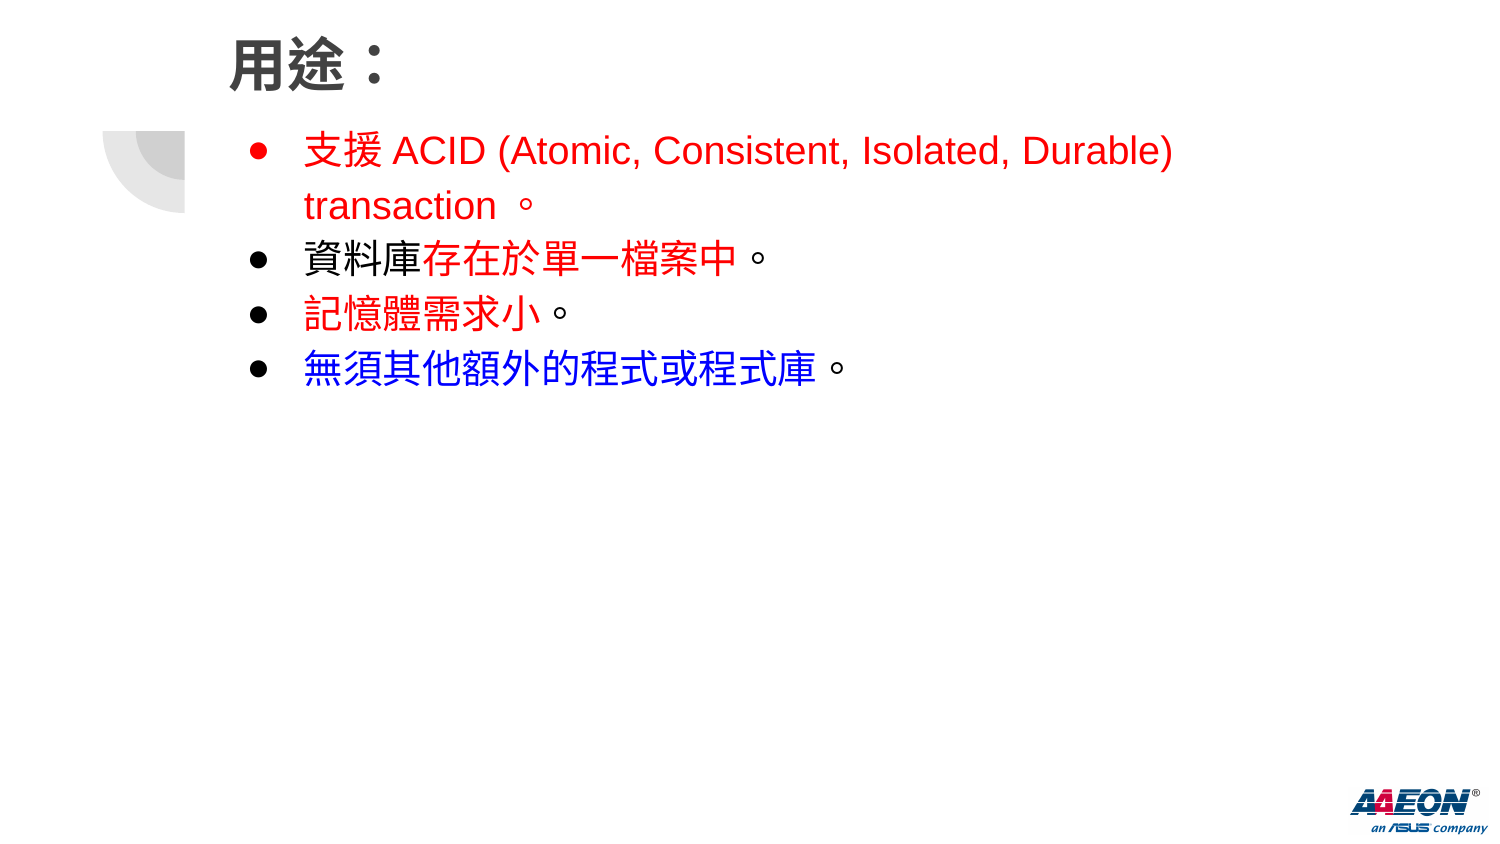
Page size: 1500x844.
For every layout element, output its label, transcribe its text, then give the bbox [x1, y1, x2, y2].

list 支援ACID (Atomic, Consistent, Isolated, Durable) transaction。 資料庫存在於單一檔案中。 記憶體需求小。 無須其他額外的程式或程式庫。 [213, 103, 1368, 521]
picture [1348, 787, 1489, 836]
title 用途： [213, 12, 1368, 103]
